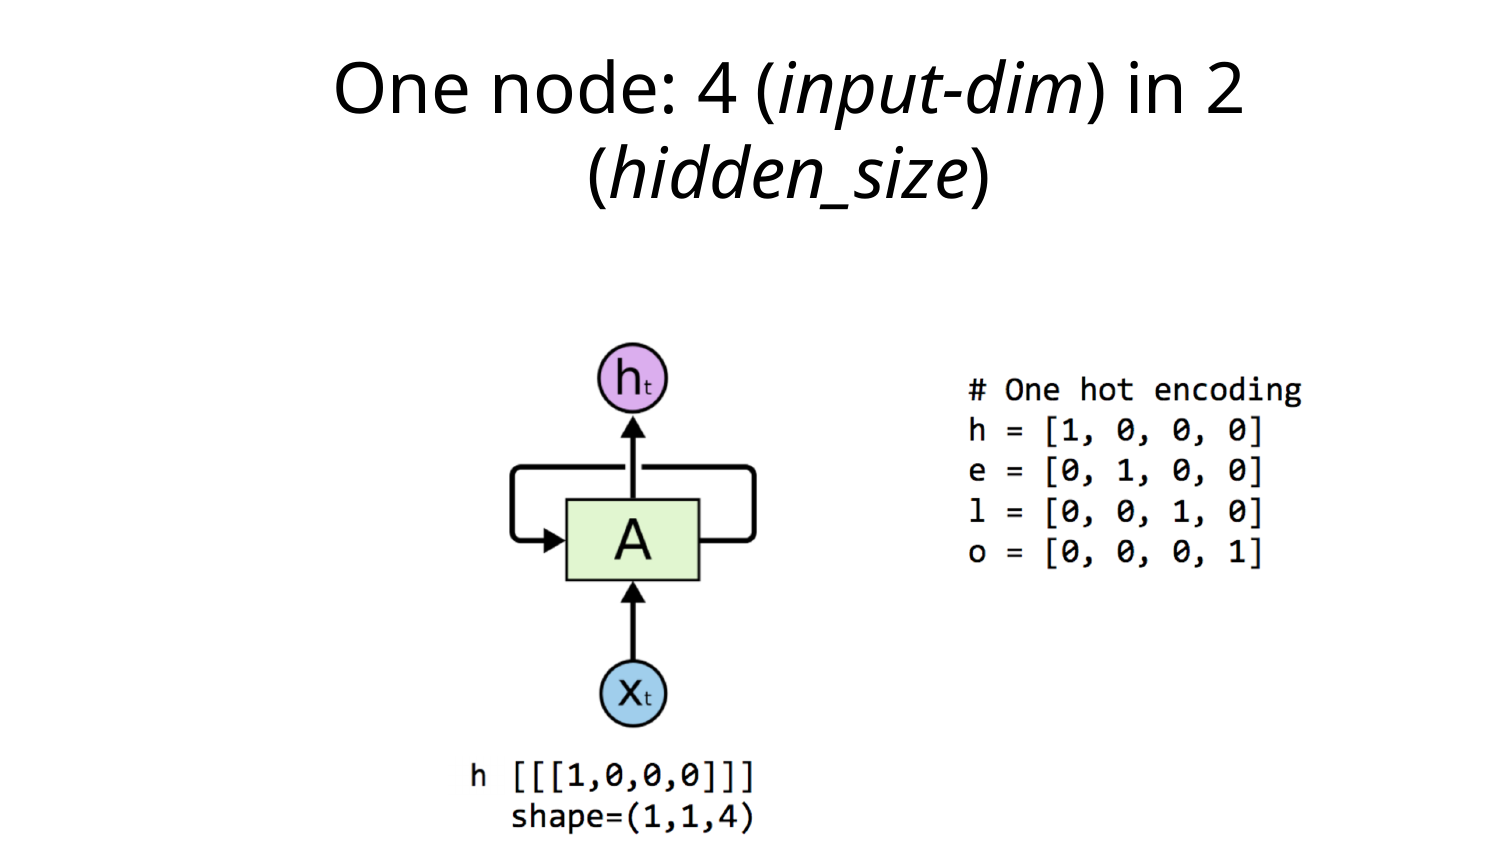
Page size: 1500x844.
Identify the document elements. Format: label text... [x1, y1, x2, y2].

title One node: 4 (input-dim) in 2 (hidden_size) [135, 21, 1444, 233]
picture [134, 232, 1365, 844]
